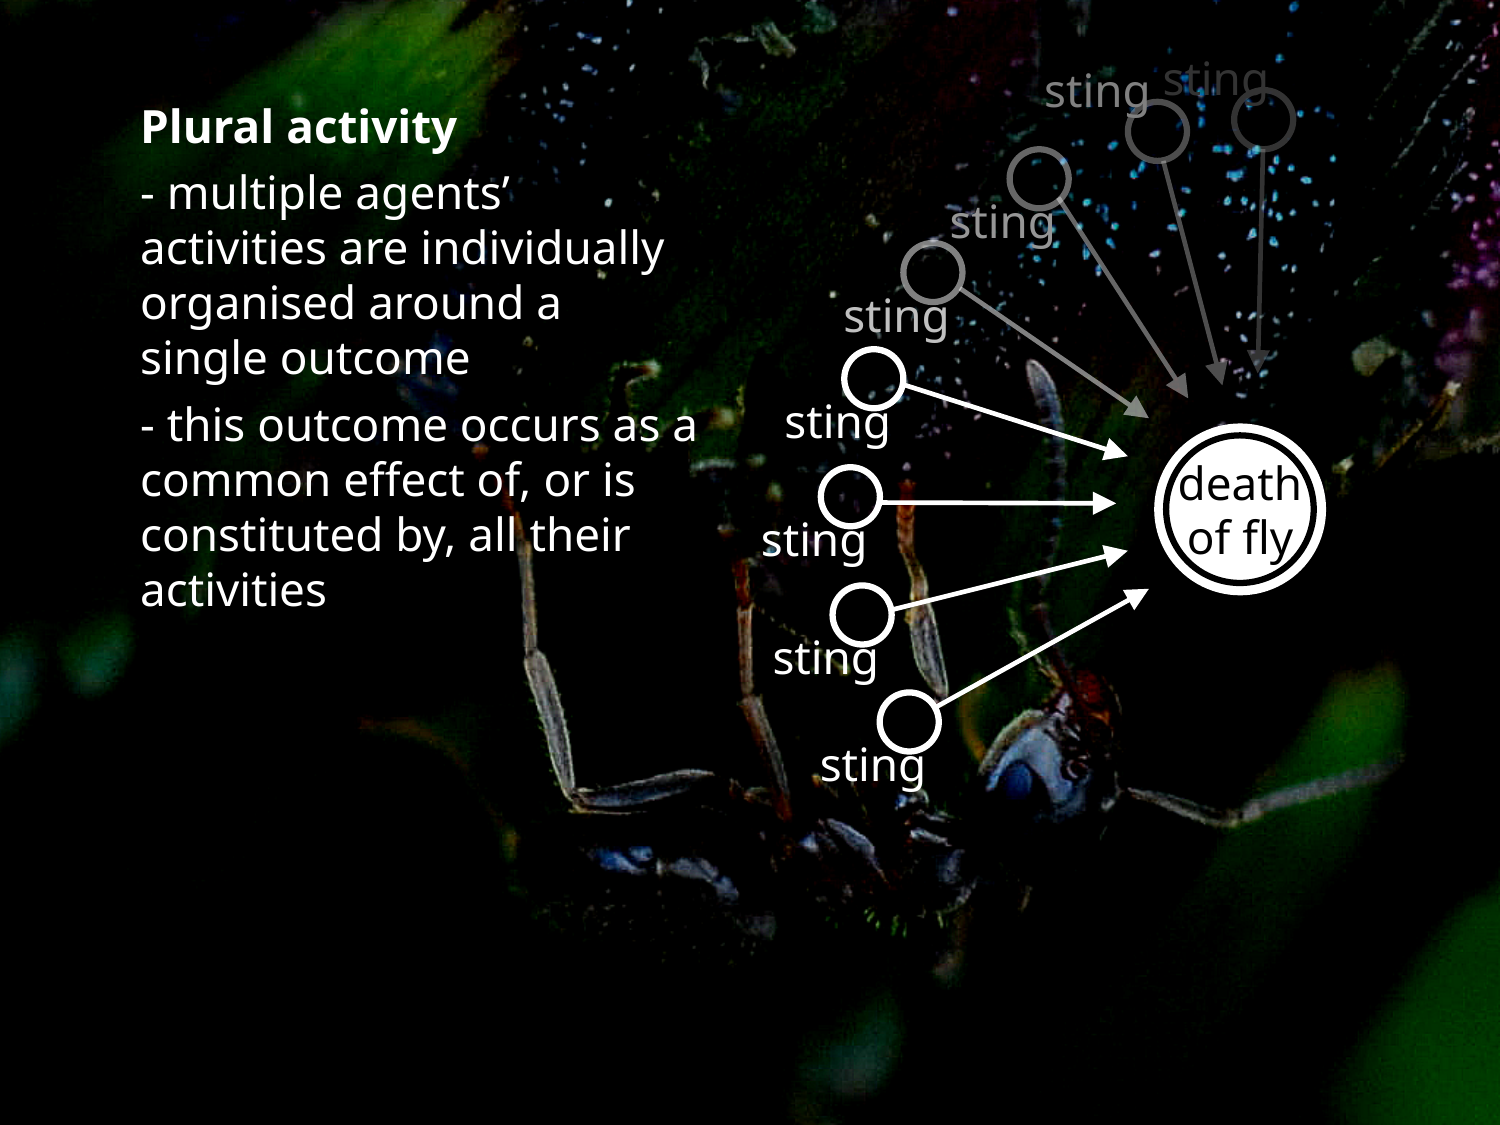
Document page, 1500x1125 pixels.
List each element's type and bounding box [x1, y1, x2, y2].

picture [0, 0, 1500, 1125]
text_box [749, 42, 1324, 799]
